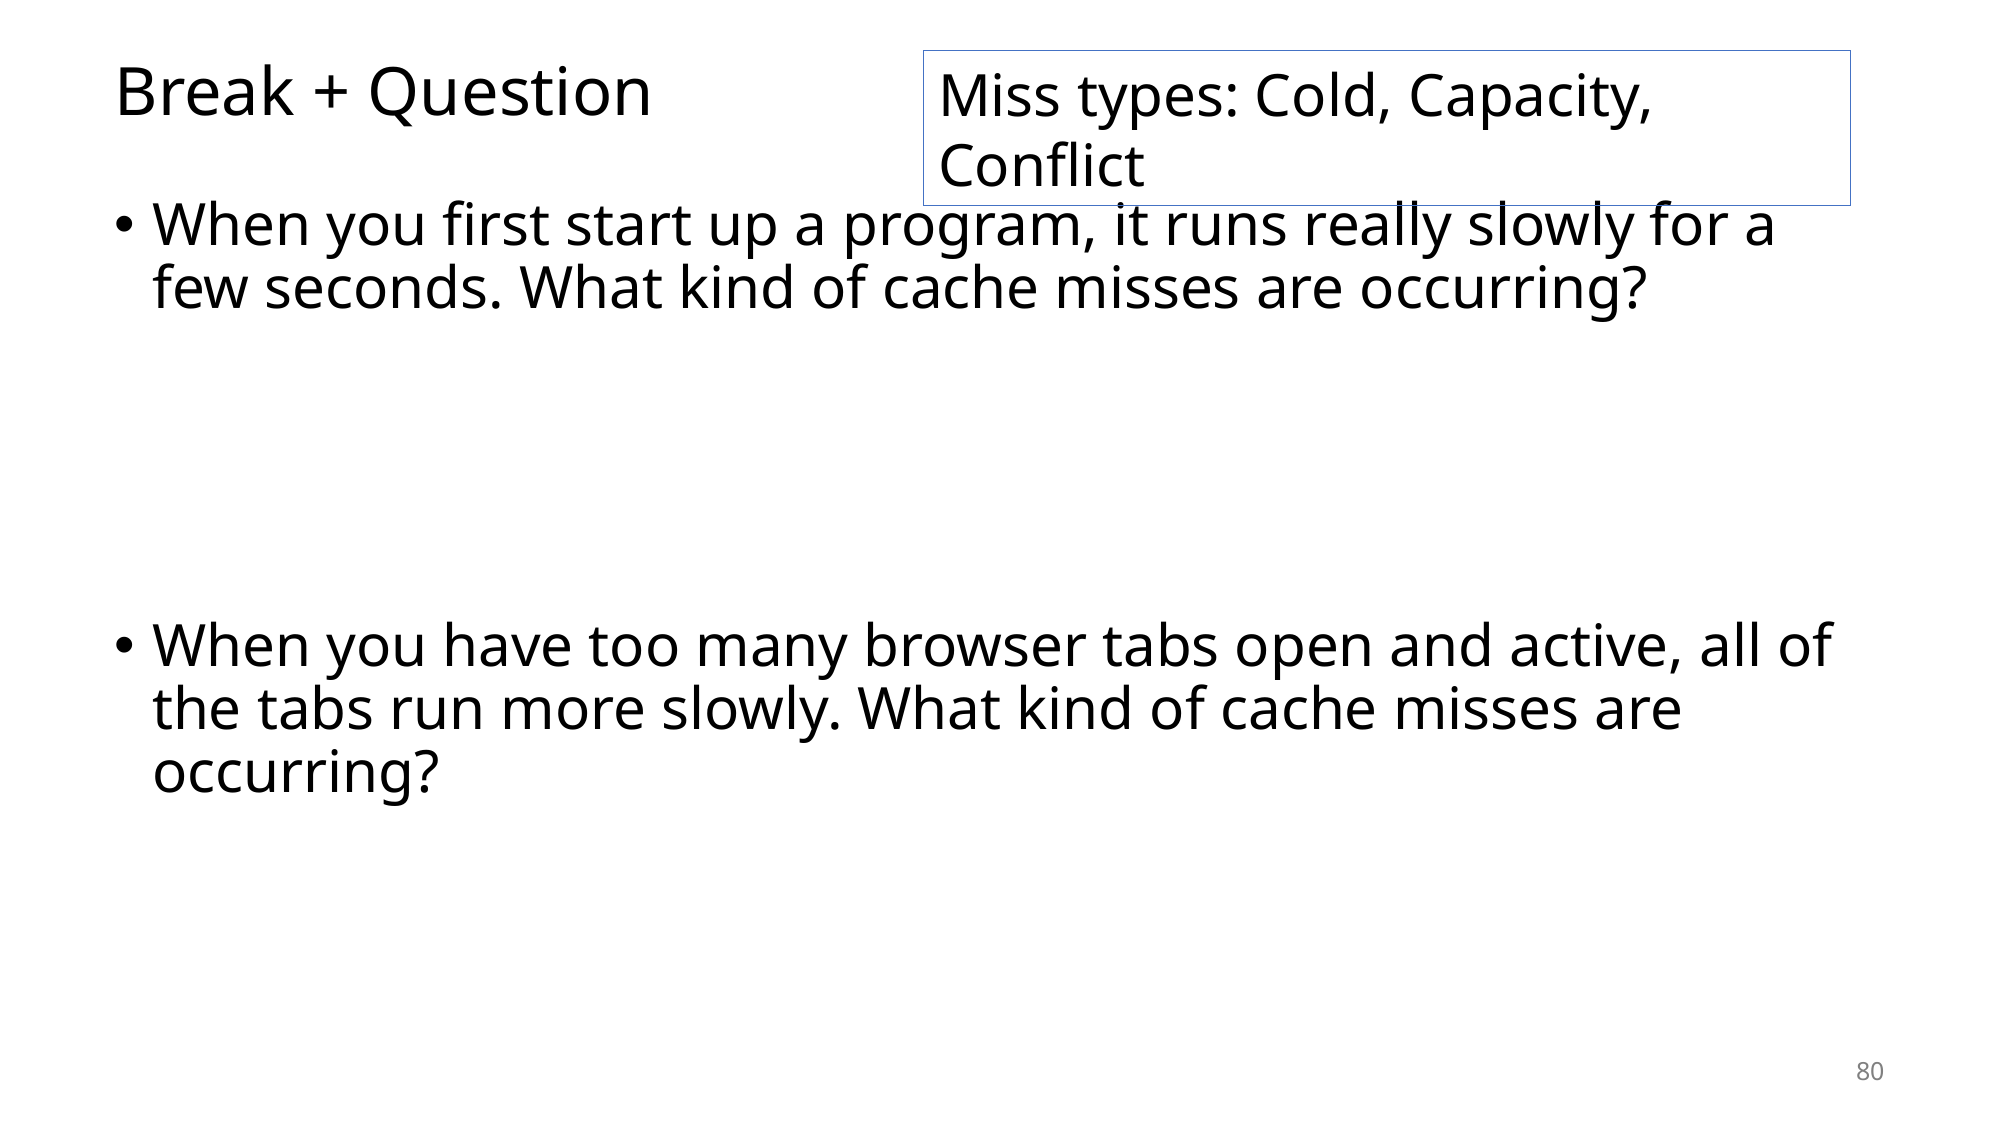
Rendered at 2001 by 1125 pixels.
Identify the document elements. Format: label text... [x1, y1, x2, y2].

text_box Miss types: Cold, Capacity, Conflict [923, 50, 1851, 206]
title Break + Question [99, 37, 1900, 150]
slide_number 80 [1749, 1042, 1900, 1103]
list When you first start up a program, it runs really slowly for a few seconds. What kind of cache misses are occurring? When you have too many browser tabs open and active, all of the tabs run more slowly. What kind of cache misses are occurring? [99, 187, 1900, 1013]
